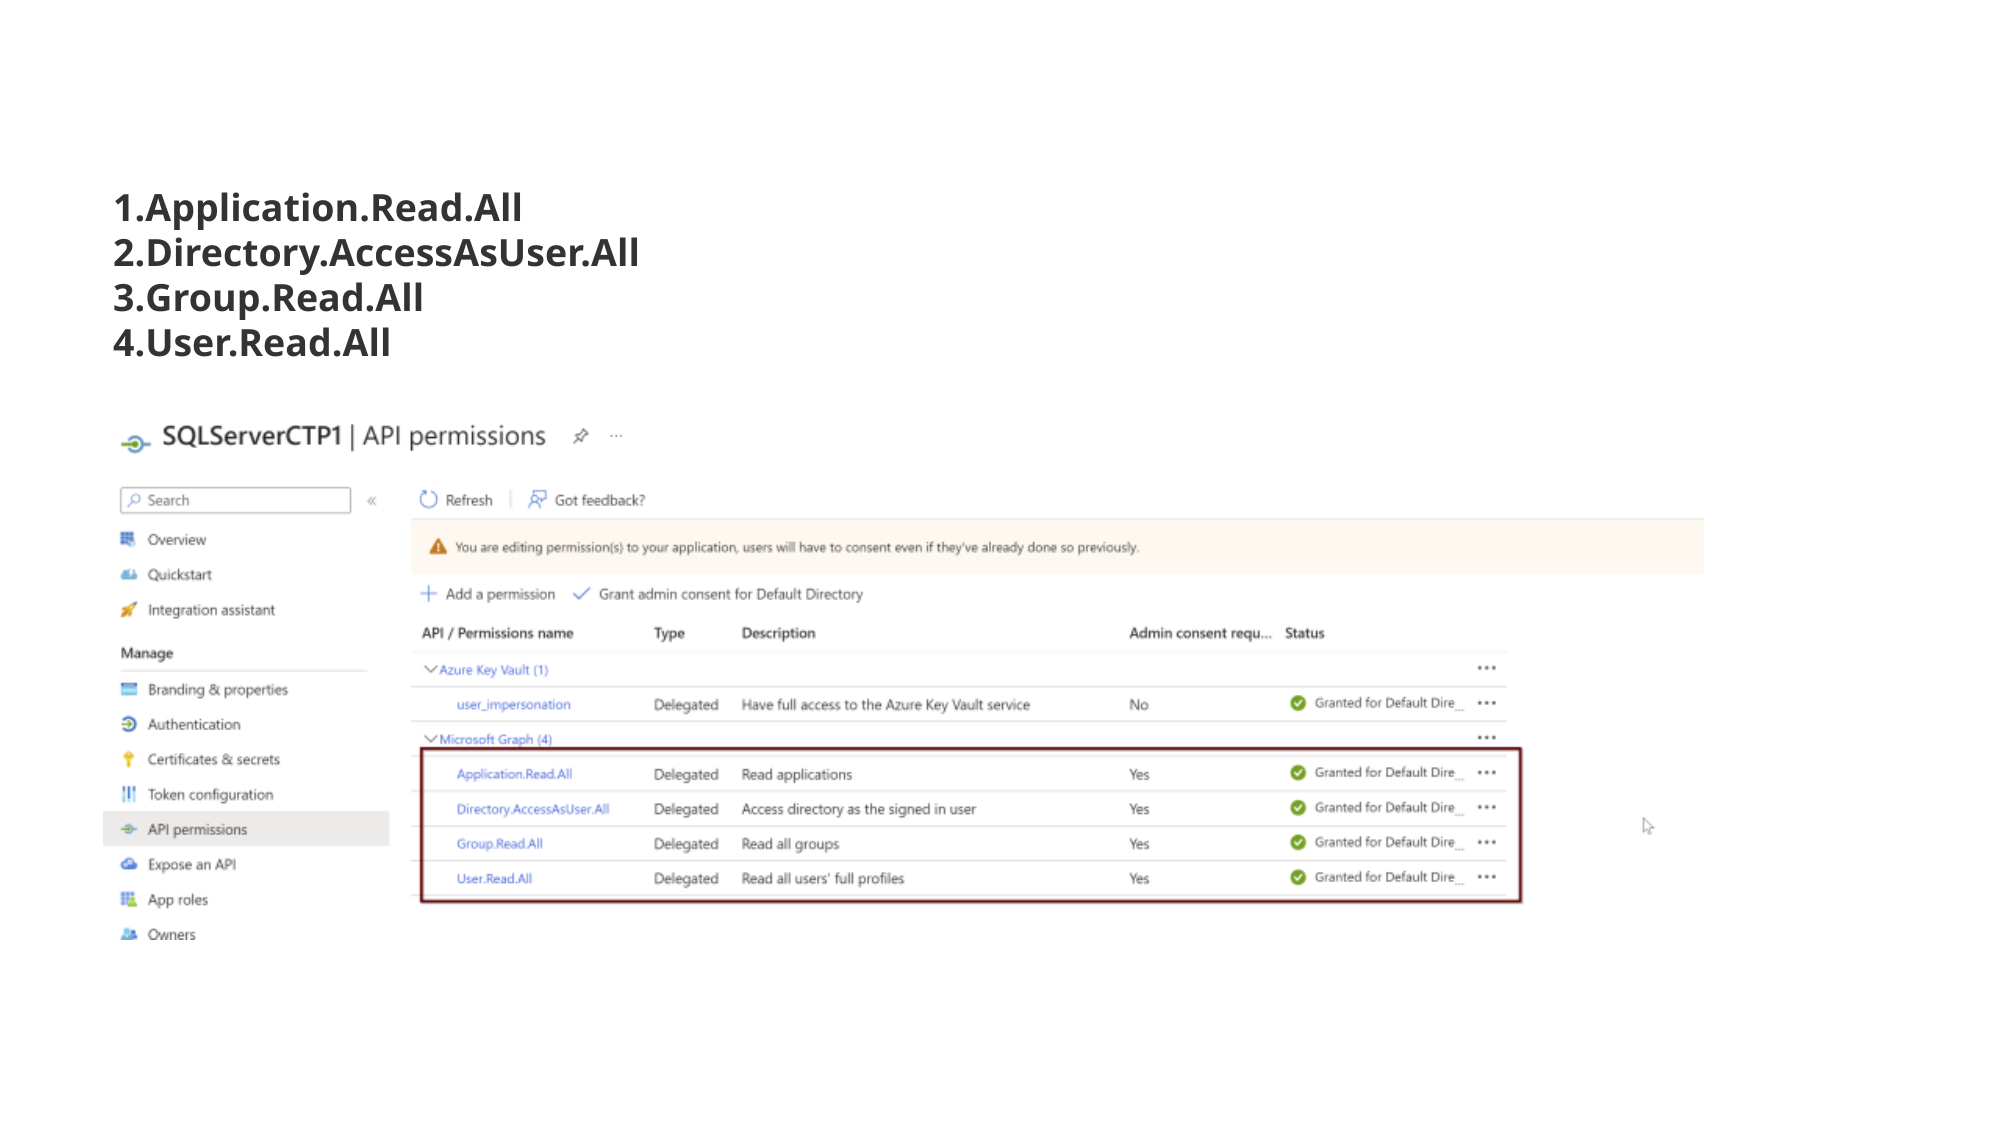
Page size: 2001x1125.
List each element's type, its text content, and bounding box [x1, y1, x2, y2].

text_box Application.Read.All Directory.AccessAsUser.All Group.Read.All User.Read.All [98, 176, 1099, 371]
picture [103, 412, 1704, 940]
